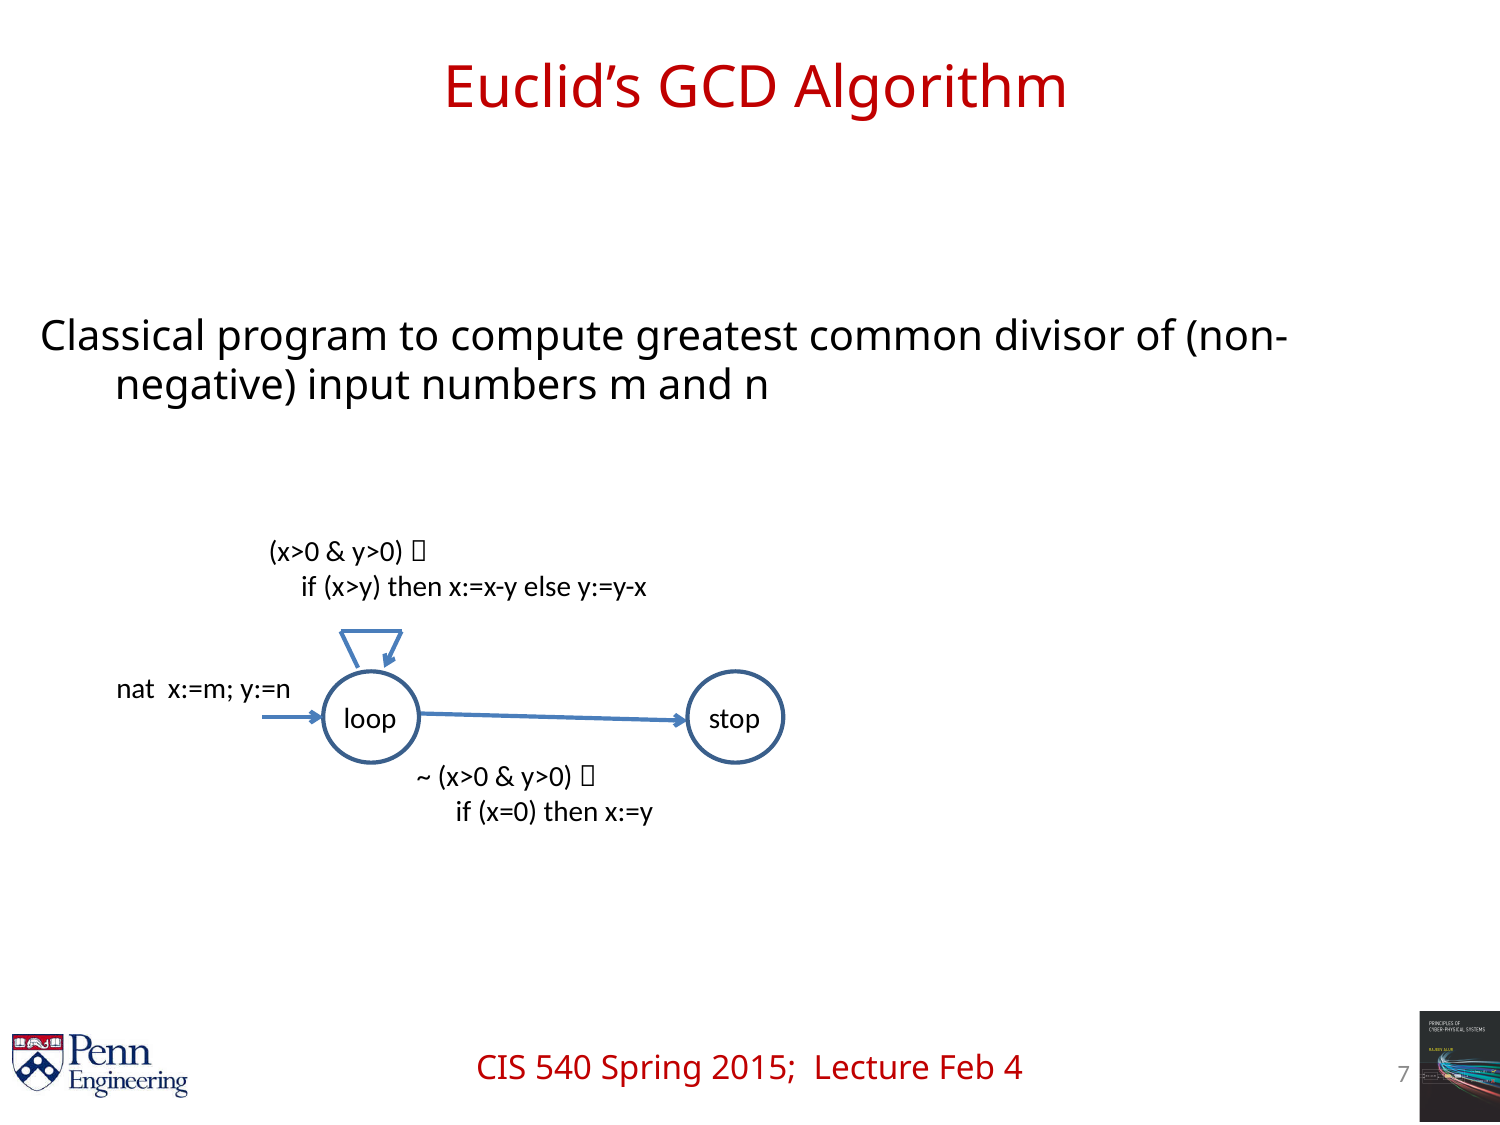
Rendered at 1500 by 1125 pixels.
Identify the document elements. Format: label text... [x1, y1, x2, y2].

text_box (x>0 & y>0)  if (x>y) then x:=x-y else y:=y-x [253, 524, 663, 610]
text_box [340, 630, 402, 668]
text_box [424, 713, 682, 721]
title Euclid’s GCD Algorithm [112, 24, 1400, 143]
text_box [322, 671, 420, 763]
text_box ~ (x>0 & y>0)  if (x=0) then x:=y [401, 749, 669, 835]
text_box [687, 671, 784, 763]
text_box nat x:=m; y:=n [101, 662, 307, 713]
text_box Classical program to compute greatest common divisor of (non-negative) input numbers m and n [24, 237, 1476, 966]
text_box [0, 1007, 1500, 1125]
